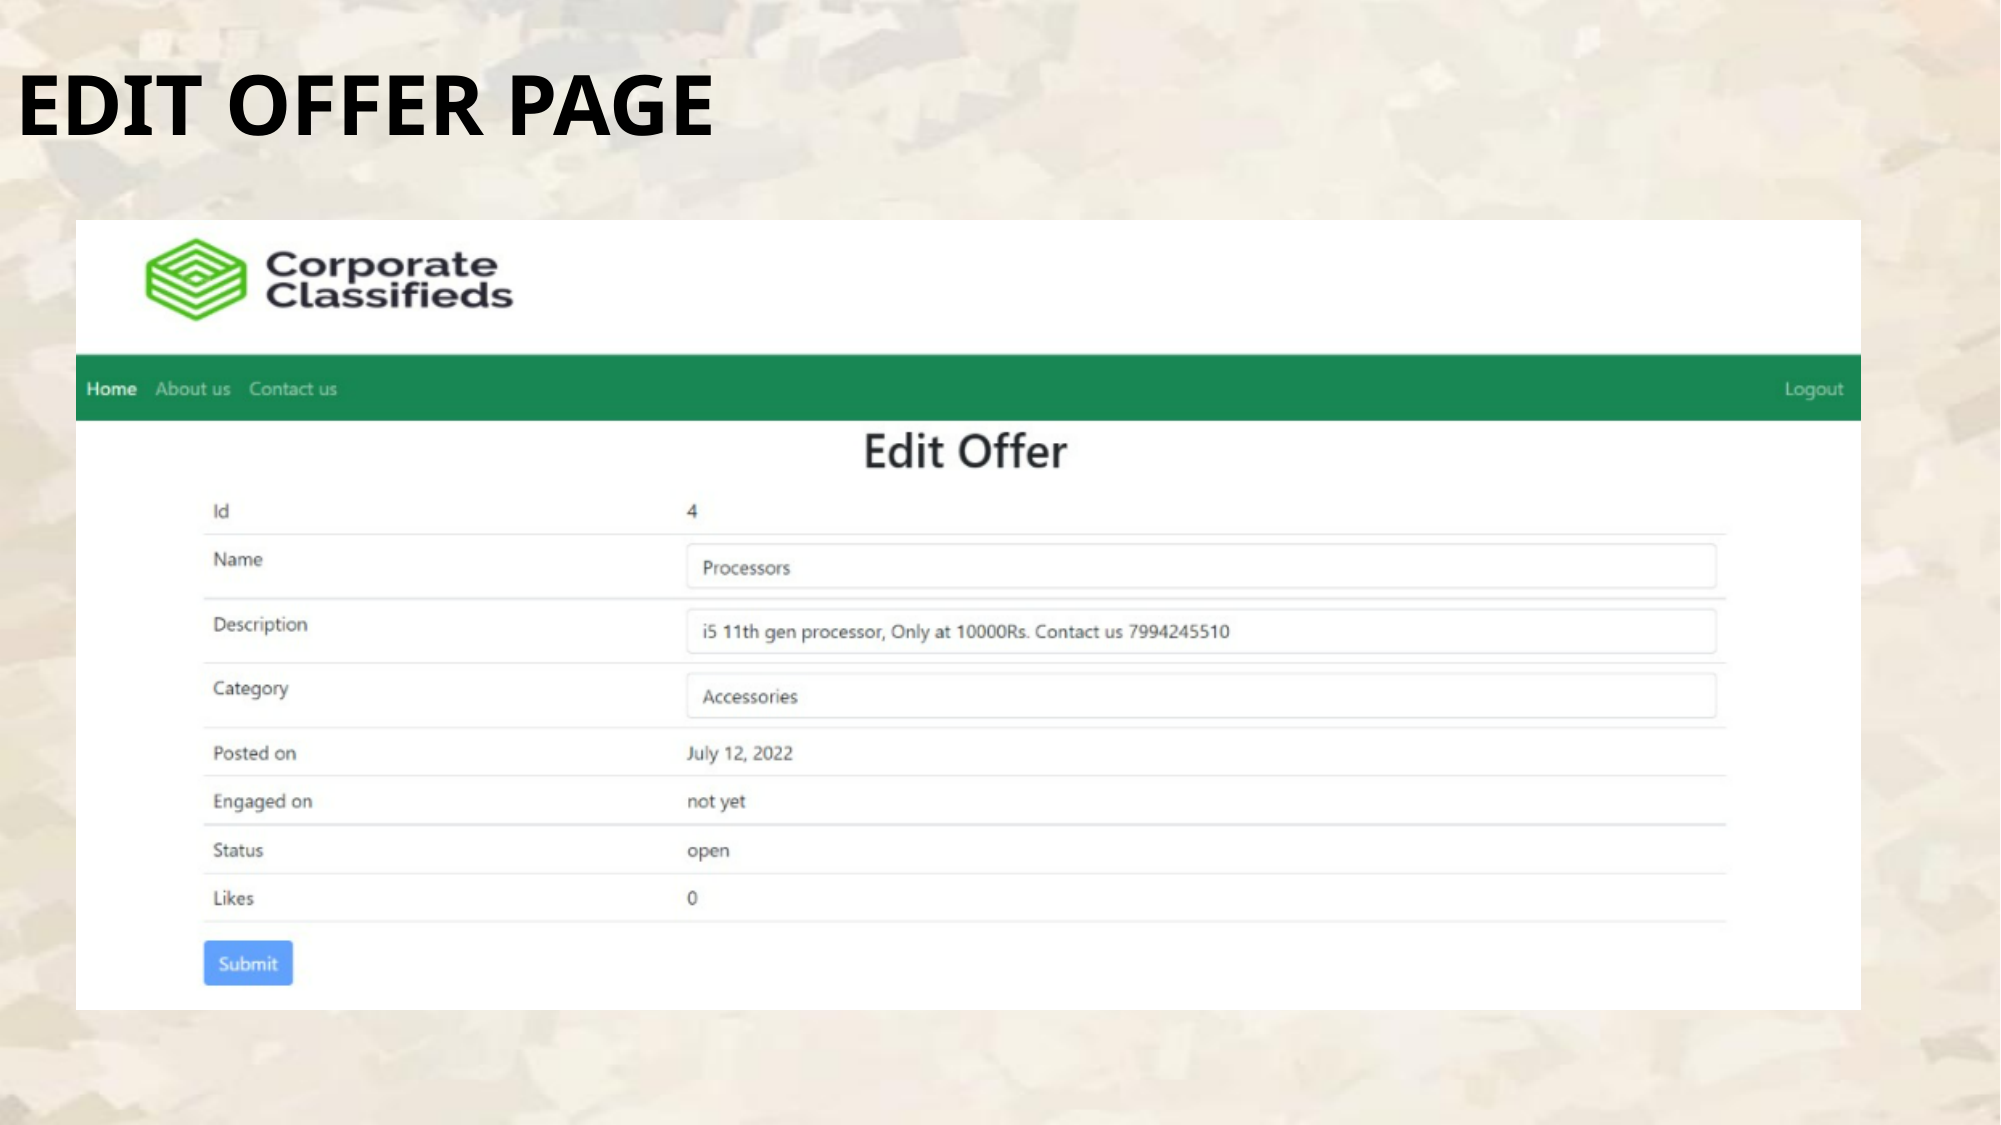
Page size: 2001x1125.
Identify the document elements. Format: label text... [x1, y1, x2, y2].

picture [0, 0, 2001, 1125]
title EDIT OFFER PAGE [0, 0, 1725, 218]
